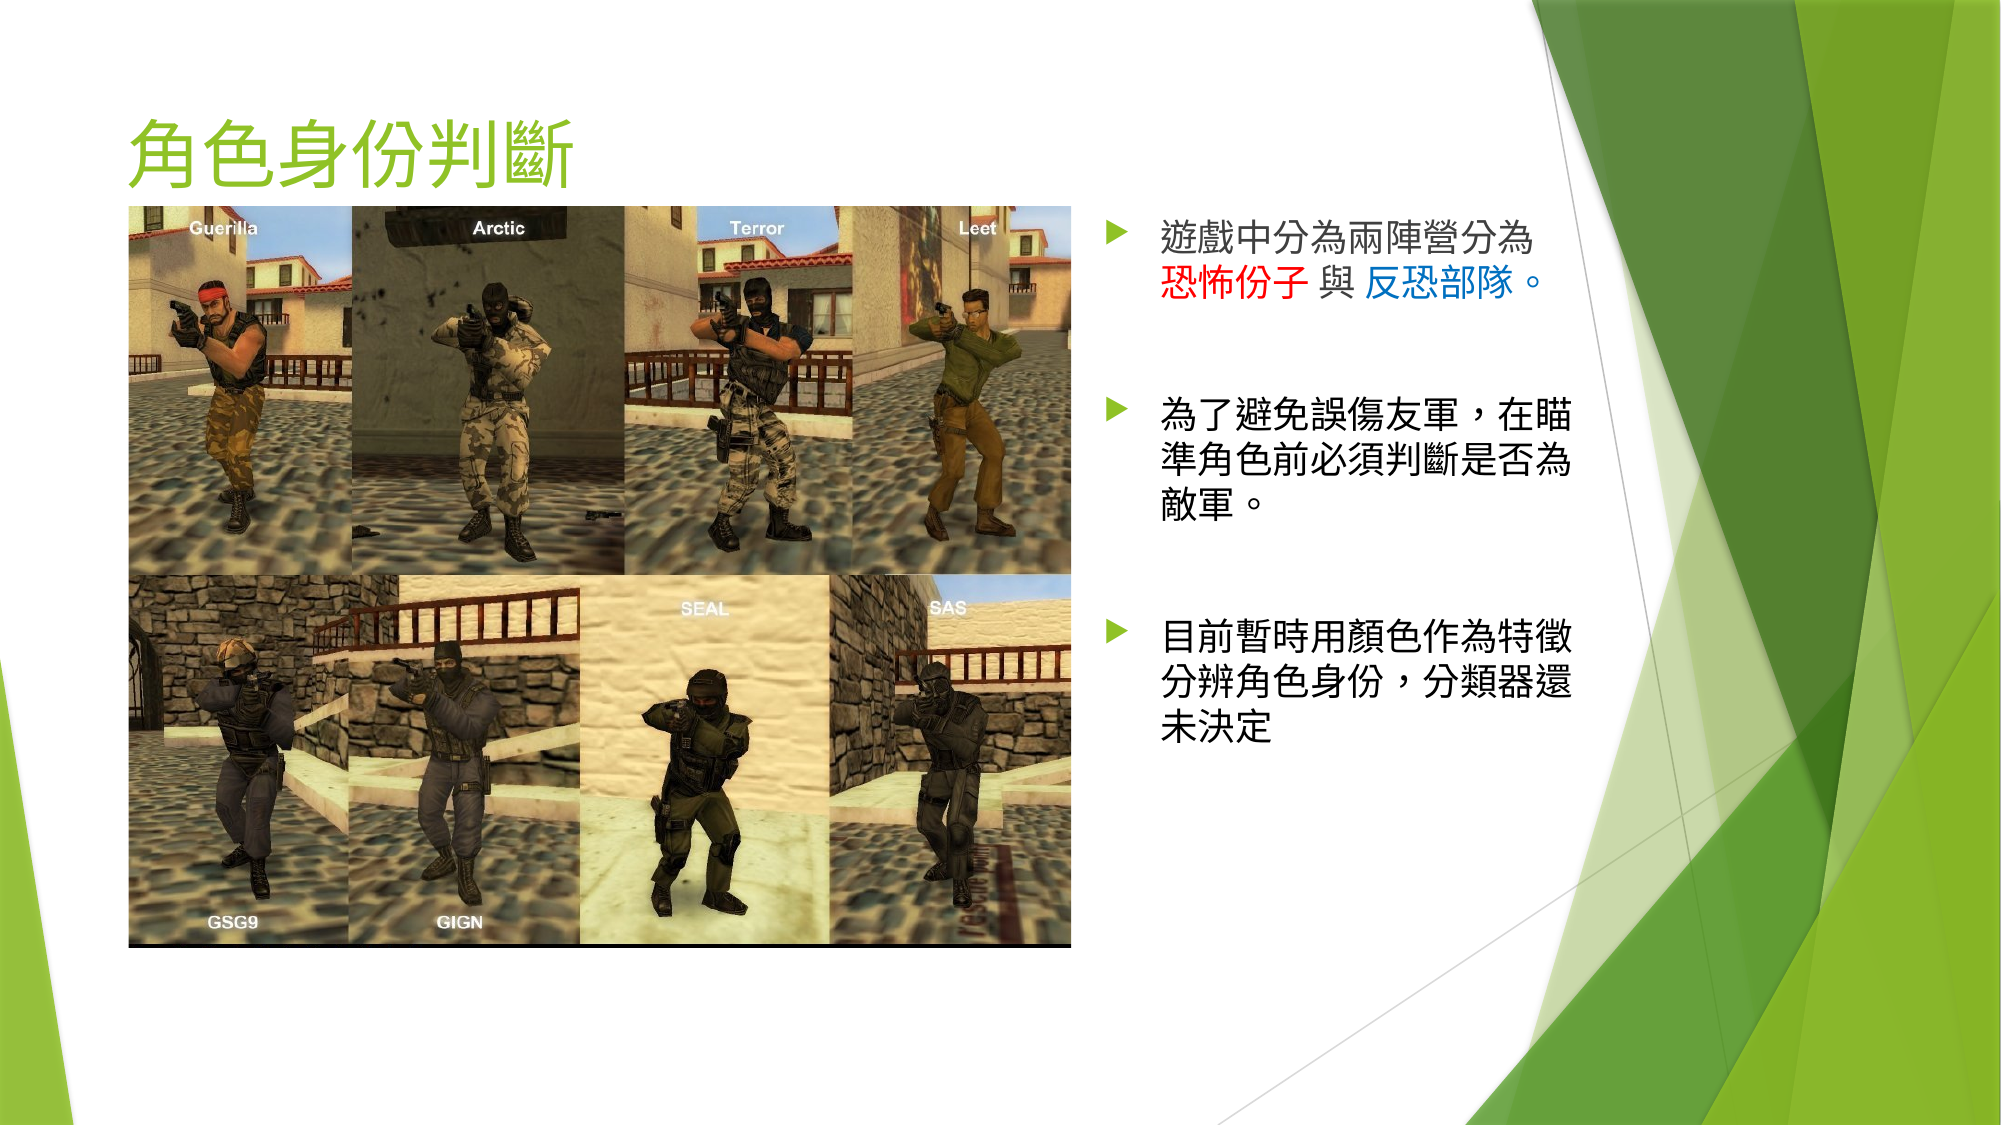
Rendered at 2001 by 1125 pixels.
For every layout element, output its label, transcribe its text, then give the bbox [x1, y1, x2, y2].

list 遊戲中分為兩陣營分為 恐怖份子 與 反恐部隊。 為了避免誤傷友軍，在瞄準角色前必須判斷是否為敵軍。 目前暫時用顏色作為特徵分辨角色身份，分類器還未決定 [1088, 206, 1595, 948]
title 角色身份判斷 [111, 99, 1522, 219]
picture [128, 206, 1072, 949]
